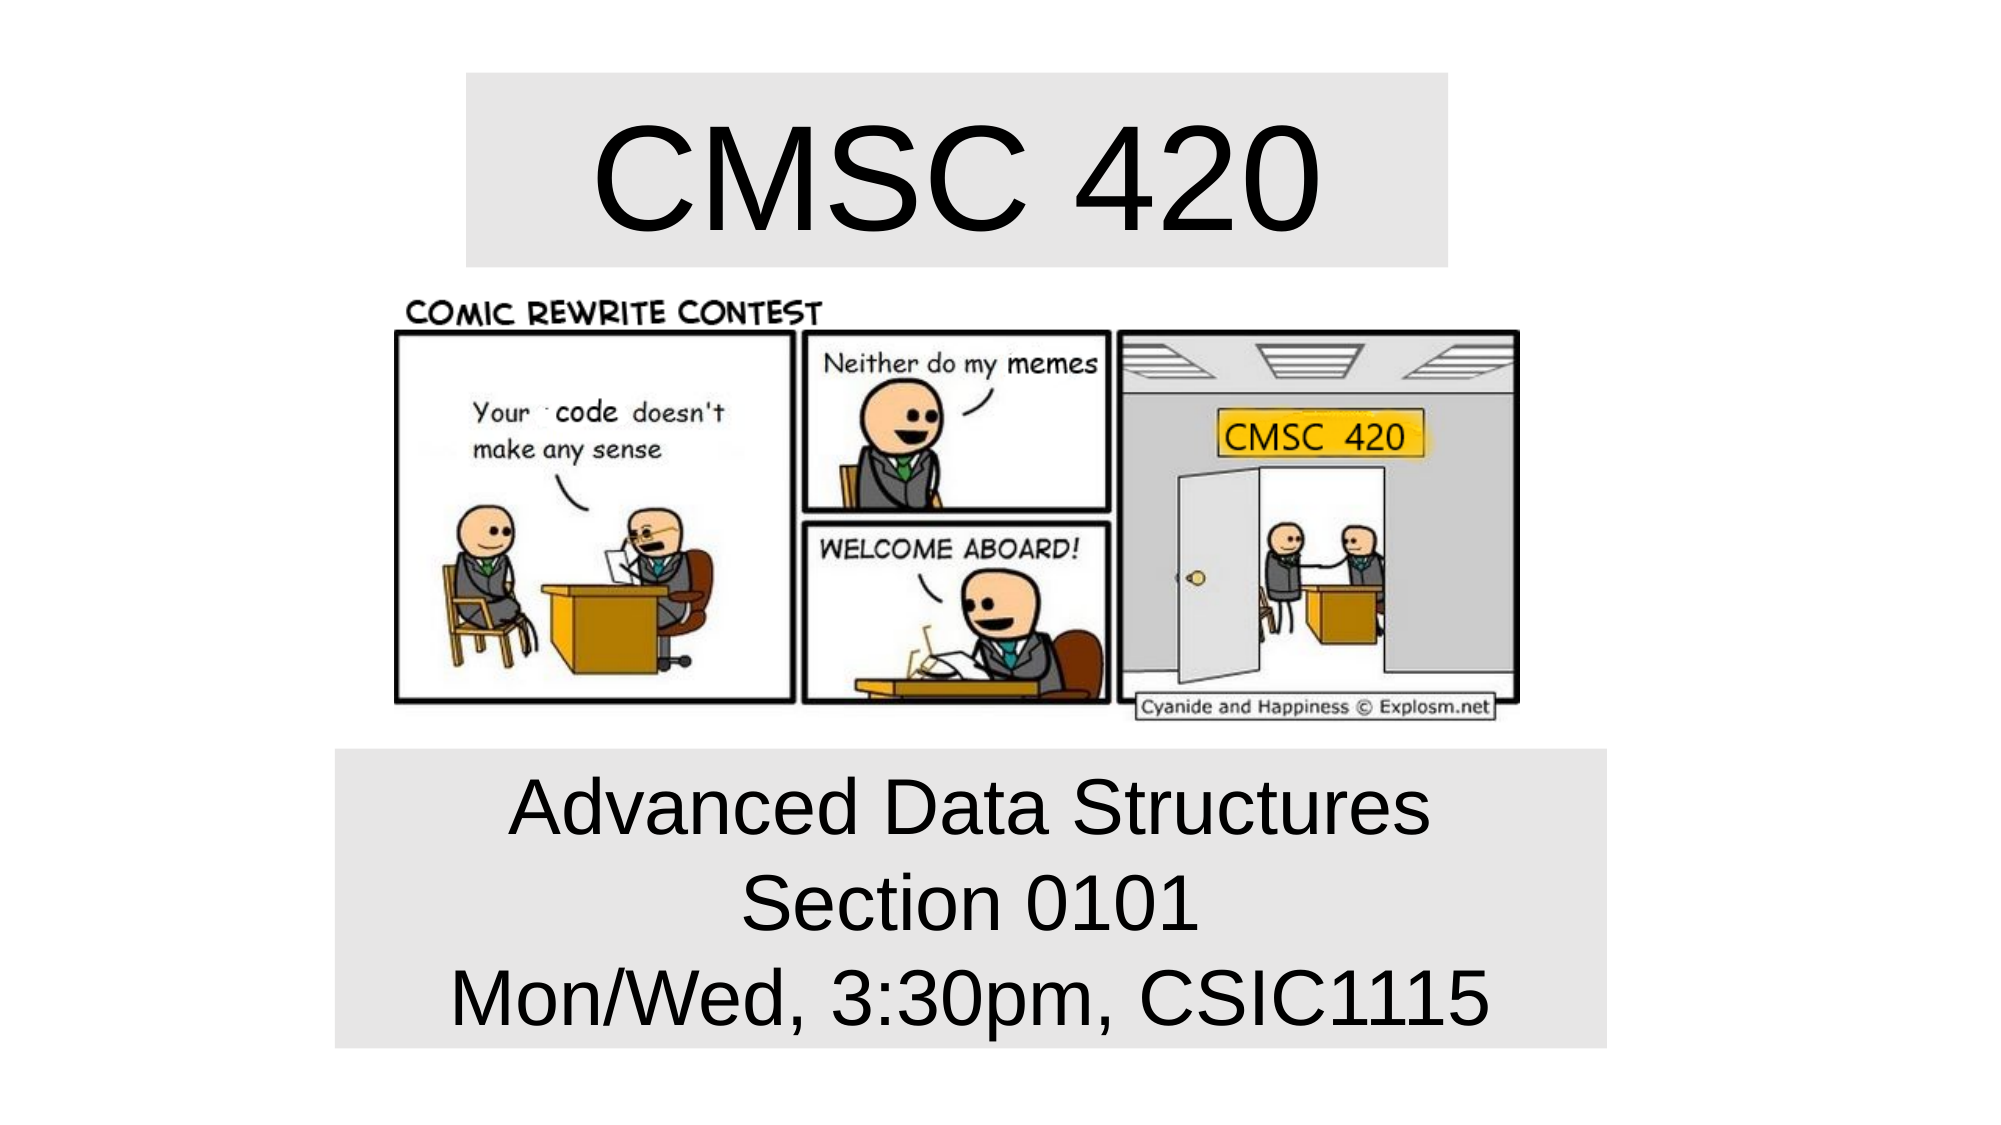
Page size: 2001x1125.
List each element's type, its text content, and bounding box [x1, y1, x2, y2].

text_box CMSC 420 [466, 72, 1449, 267]
text_box Advanced Data Structures Section 0101 Mon/Wed, 3:30pm, CSIC1115 [334, 748, 1607, 1049]
picture [394, 269, 1520, 724]
